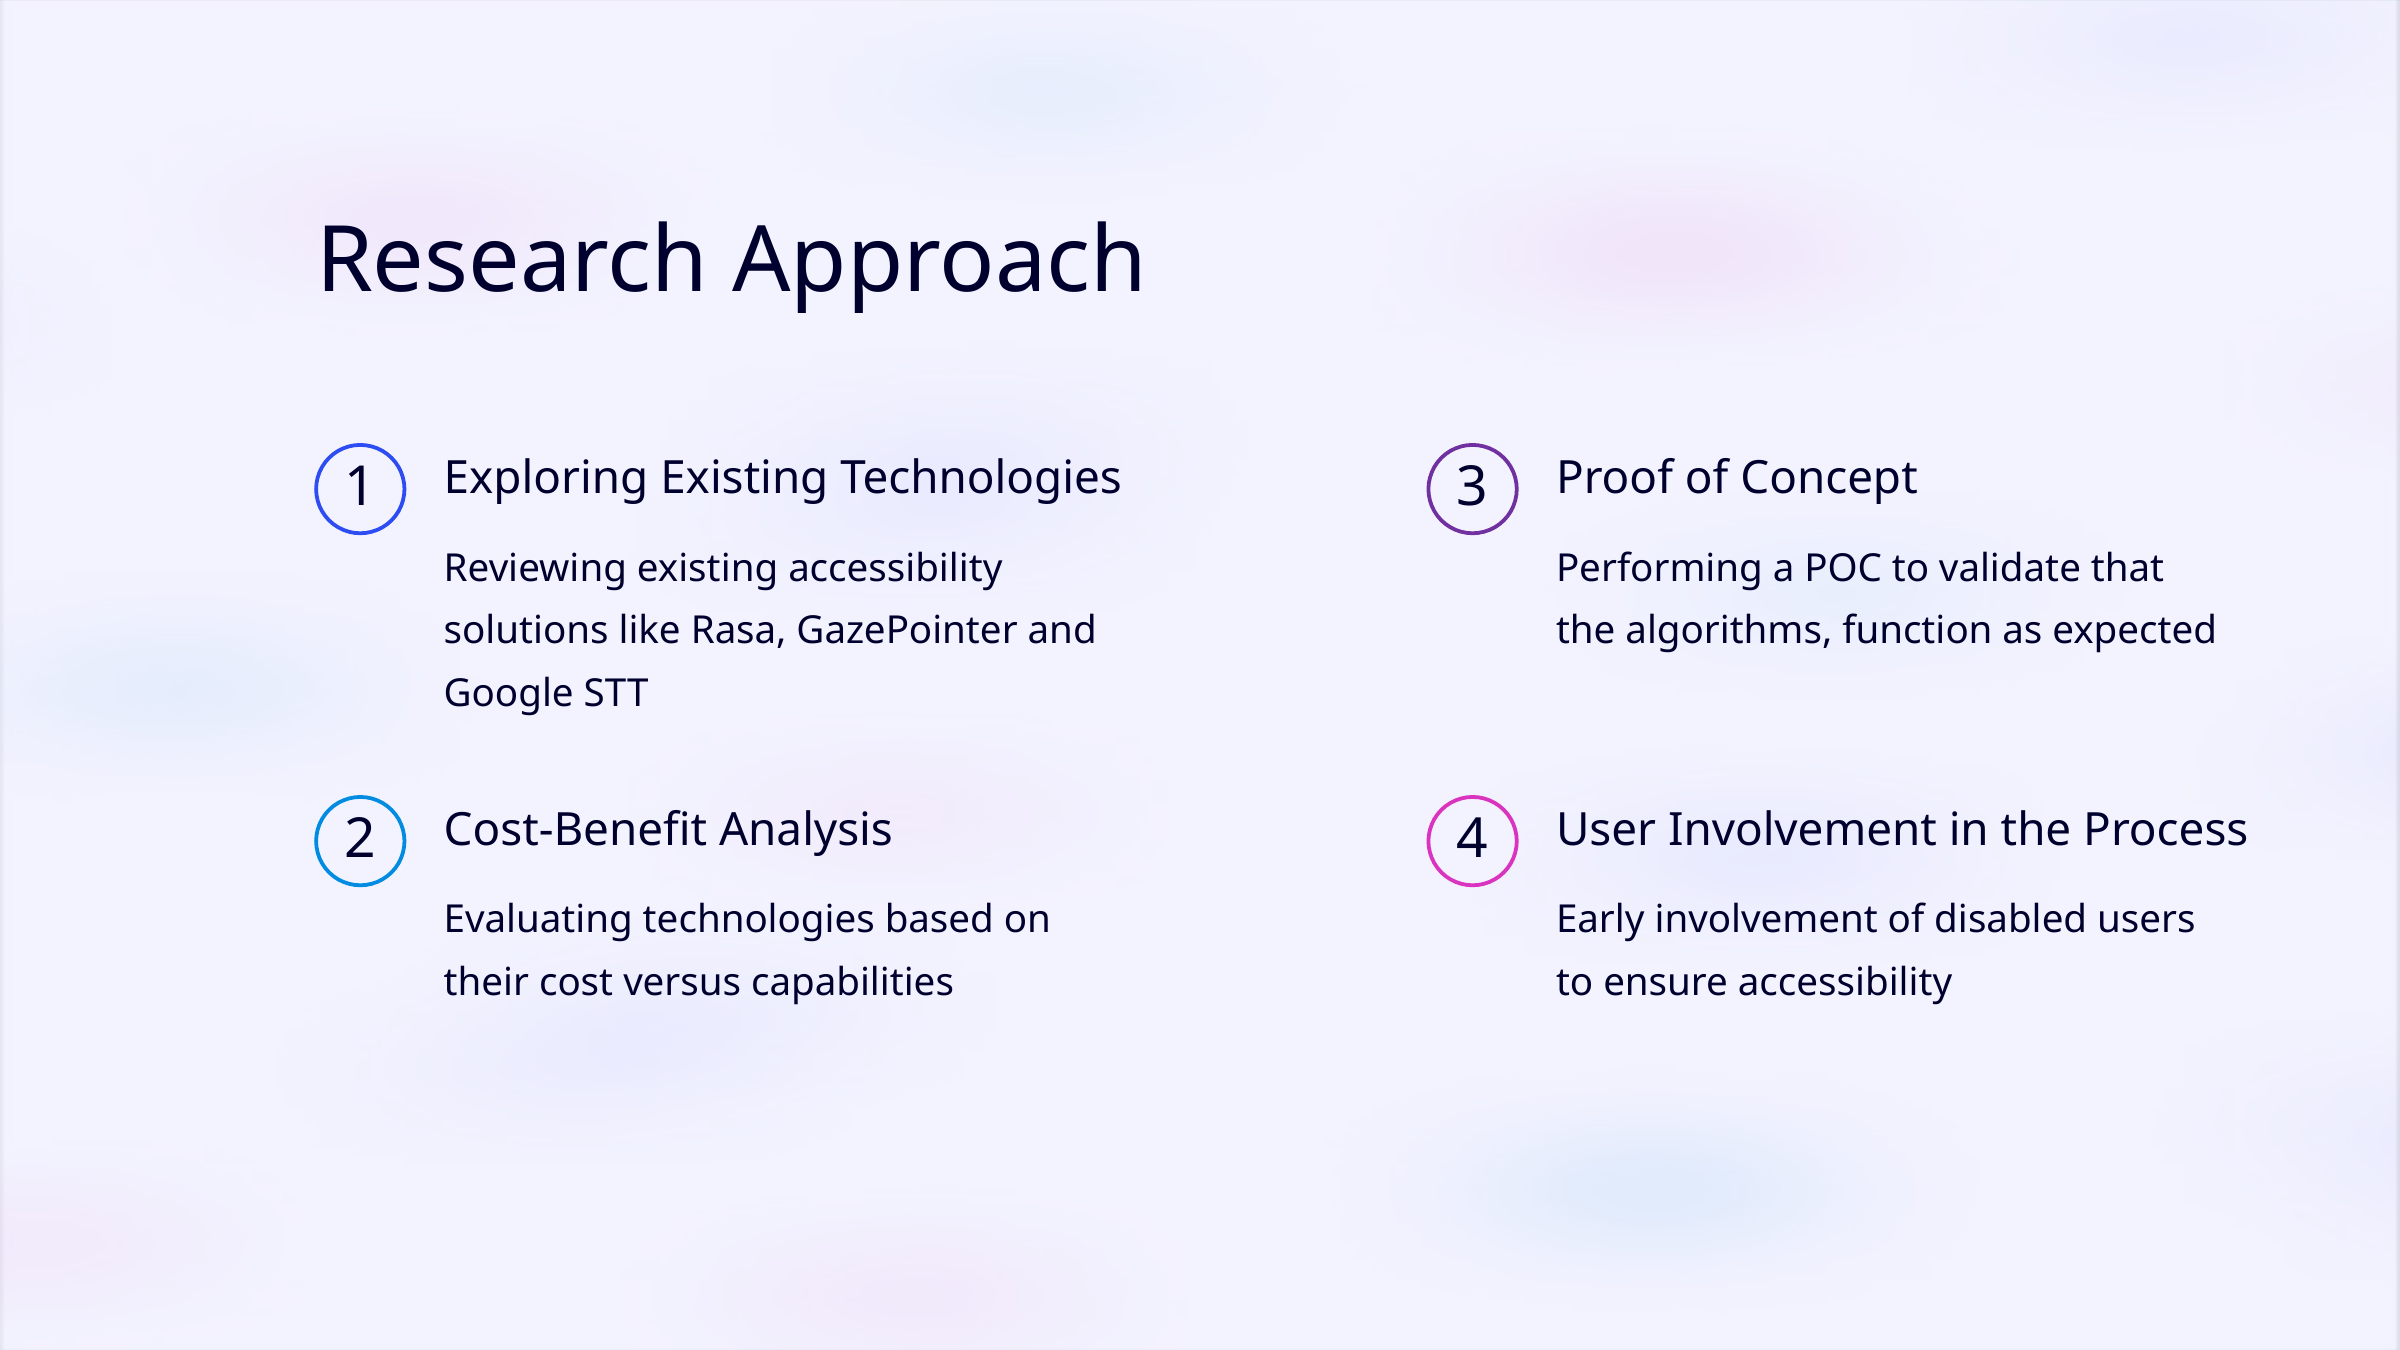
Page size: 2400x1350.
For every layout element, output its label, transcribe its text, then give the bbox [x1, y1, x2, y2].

text_box [1428, 444, 1517, 534]
text_box 1 [343, 461, 377, 517]
text_box [316, 796, 405, 886]
text_box [1428, 796, 1517, 886]
text_box Evaluating technologies based on their cost versus capabilities [443, 878, 1092, 1004]
text_box Cost-Benefit Analysis [443, 796, 906, 855]
text_box User Involvement in the Process [1556, 796, 2019, 855]
text_box 3 [1456, 461, 1490, 517]
text_box Performing a POC to validate that the algorithms, function as expected [1556, 526, 2227, 652]
text_box Proof of Concept [1556, 444, 2019, 503]
text_box Early involvement of disabled users to ensure accessibility [1556, 878, 2227, 1004]
text_box [316, 444, 405, 534]
text_box Research Approach [316, 195, 1167, 311]
text_box Reviewing existing accessibility solutions like Rasa, GazePointer and Google STT [443, 526, 1142, 652]
text_box 2 [343, 813, 377, 869]
text_box 4 [1456, 813, 1490, 869]
text_box Exploring Existing Technologies [443, 444, 906, 503]
